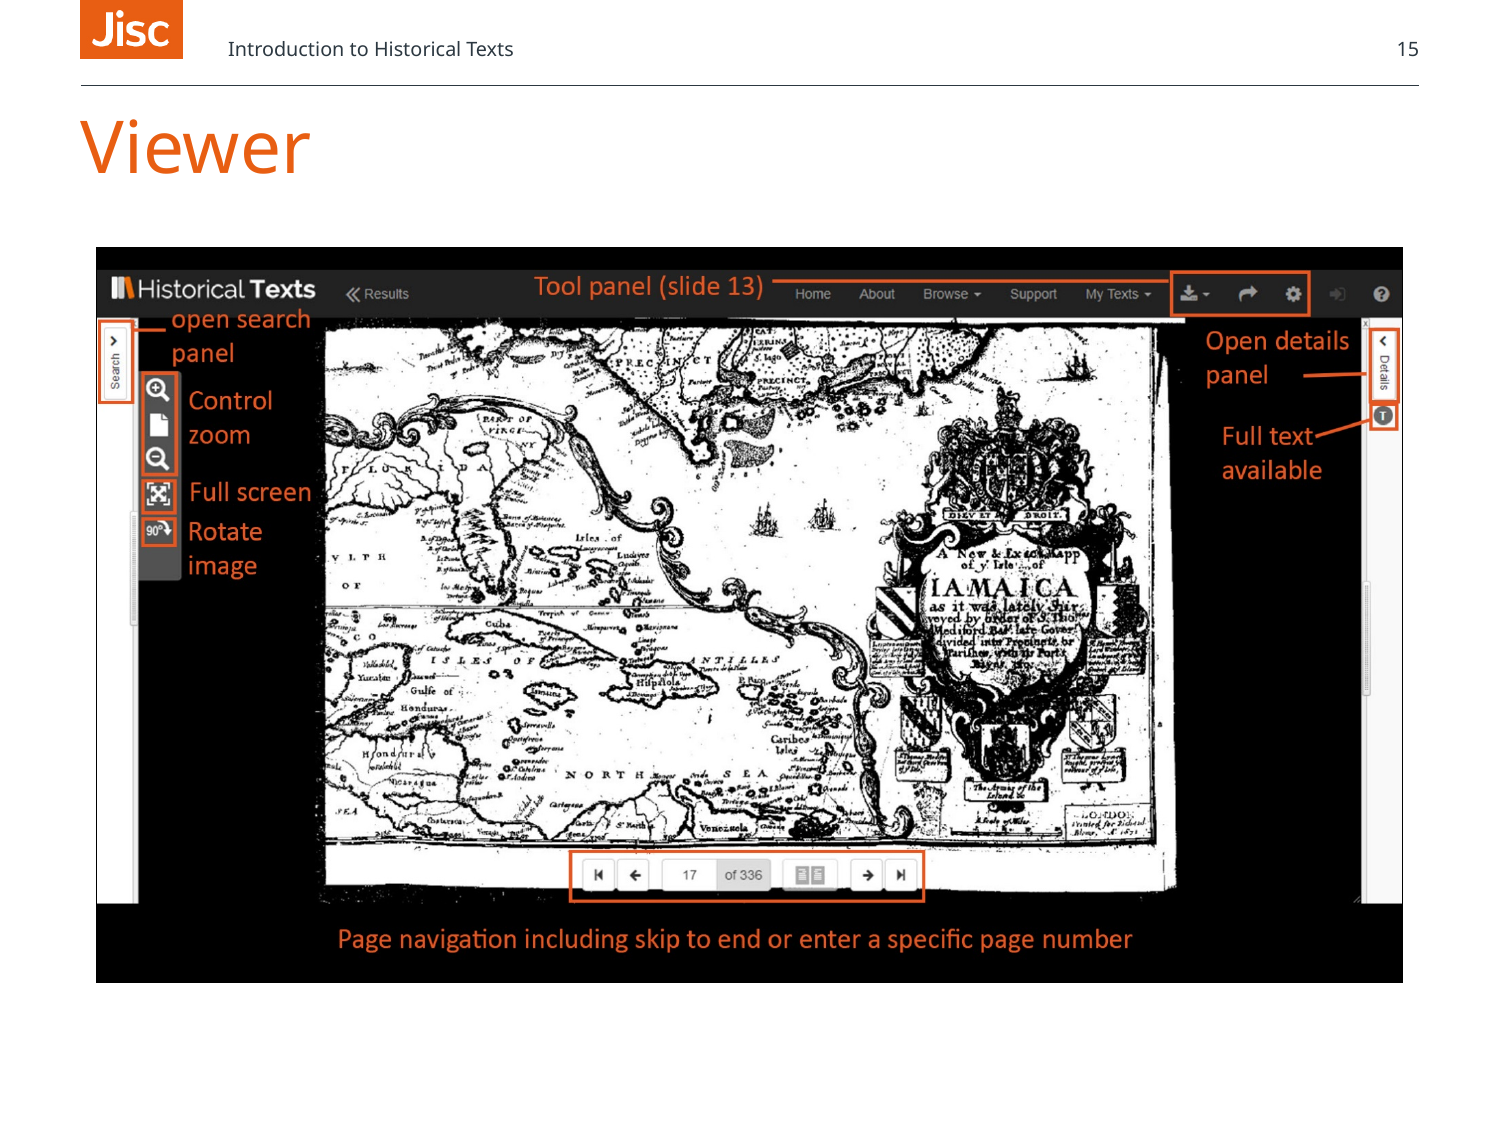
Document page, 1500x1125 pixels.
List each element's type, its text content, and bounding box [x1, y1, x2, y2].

footer Introduction to Historical Texts [228, 39, 1102, 64]
picture [80, 0, 183, 59]
slide_number 15 [1338, 39, 1420, 64]
picture [96, 247, 1404, 983]
title Viewer [80, 85, 1301, 276]
